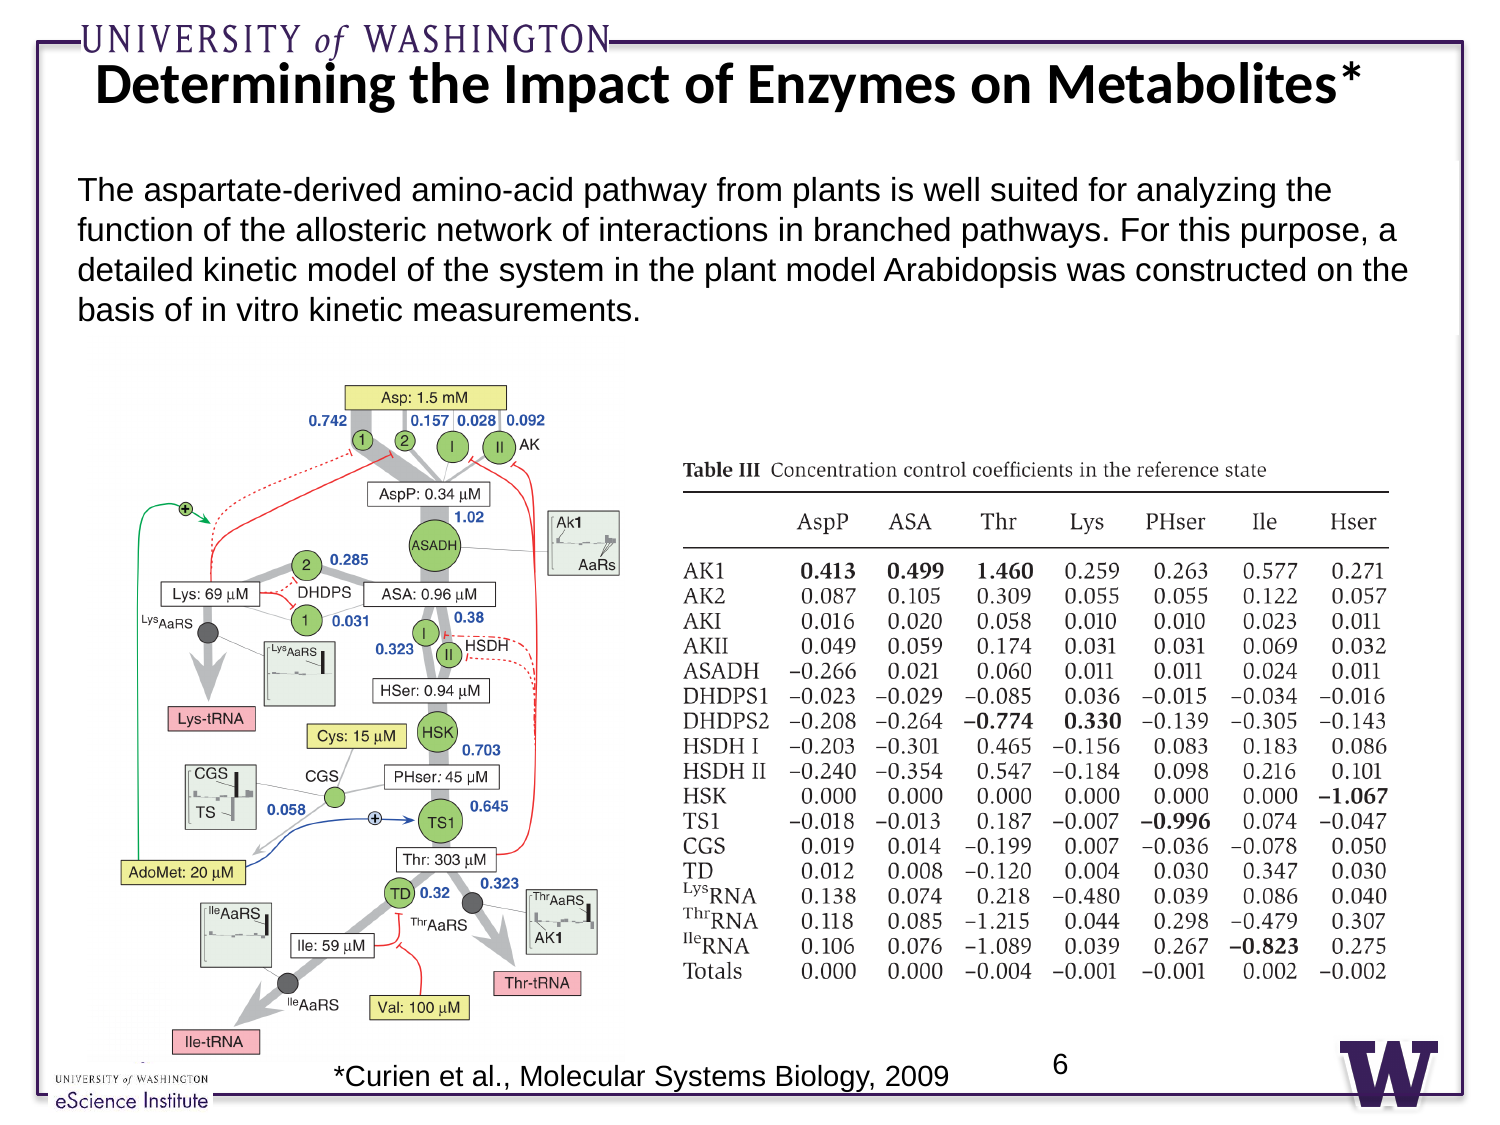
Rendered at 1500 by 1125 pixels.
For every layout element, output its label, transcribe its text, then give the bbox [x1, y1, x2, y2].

title Determining the Impact of Enzymes on Metabolites* [37, 37, 1425, 175]
text_box *Curien et al., Molecular Systems Biology, 2009 [318, 1049, 966, 1100]
picture [669, 449, 1399, 995]
picture [48, 280, 626, 1113]
picture [1340, 1041, 1438, 1093]
picture [81, 24, 609, 37]
text_box ﻿The aspartate-derived amino-acid pathway from plants is well suited for analyzing the function of the allosteric network of interactions in branched pathways. For this purpose, a detailed kinetic model of the system in the plant model Arabidopsis was constructed on the basis of in vitro kinetic measurements. [62, 160, 1459, 336]
picture [1340, 1096, 1438, 1107]
slide_number 6 [1037, 1037, 1325, 1098]
